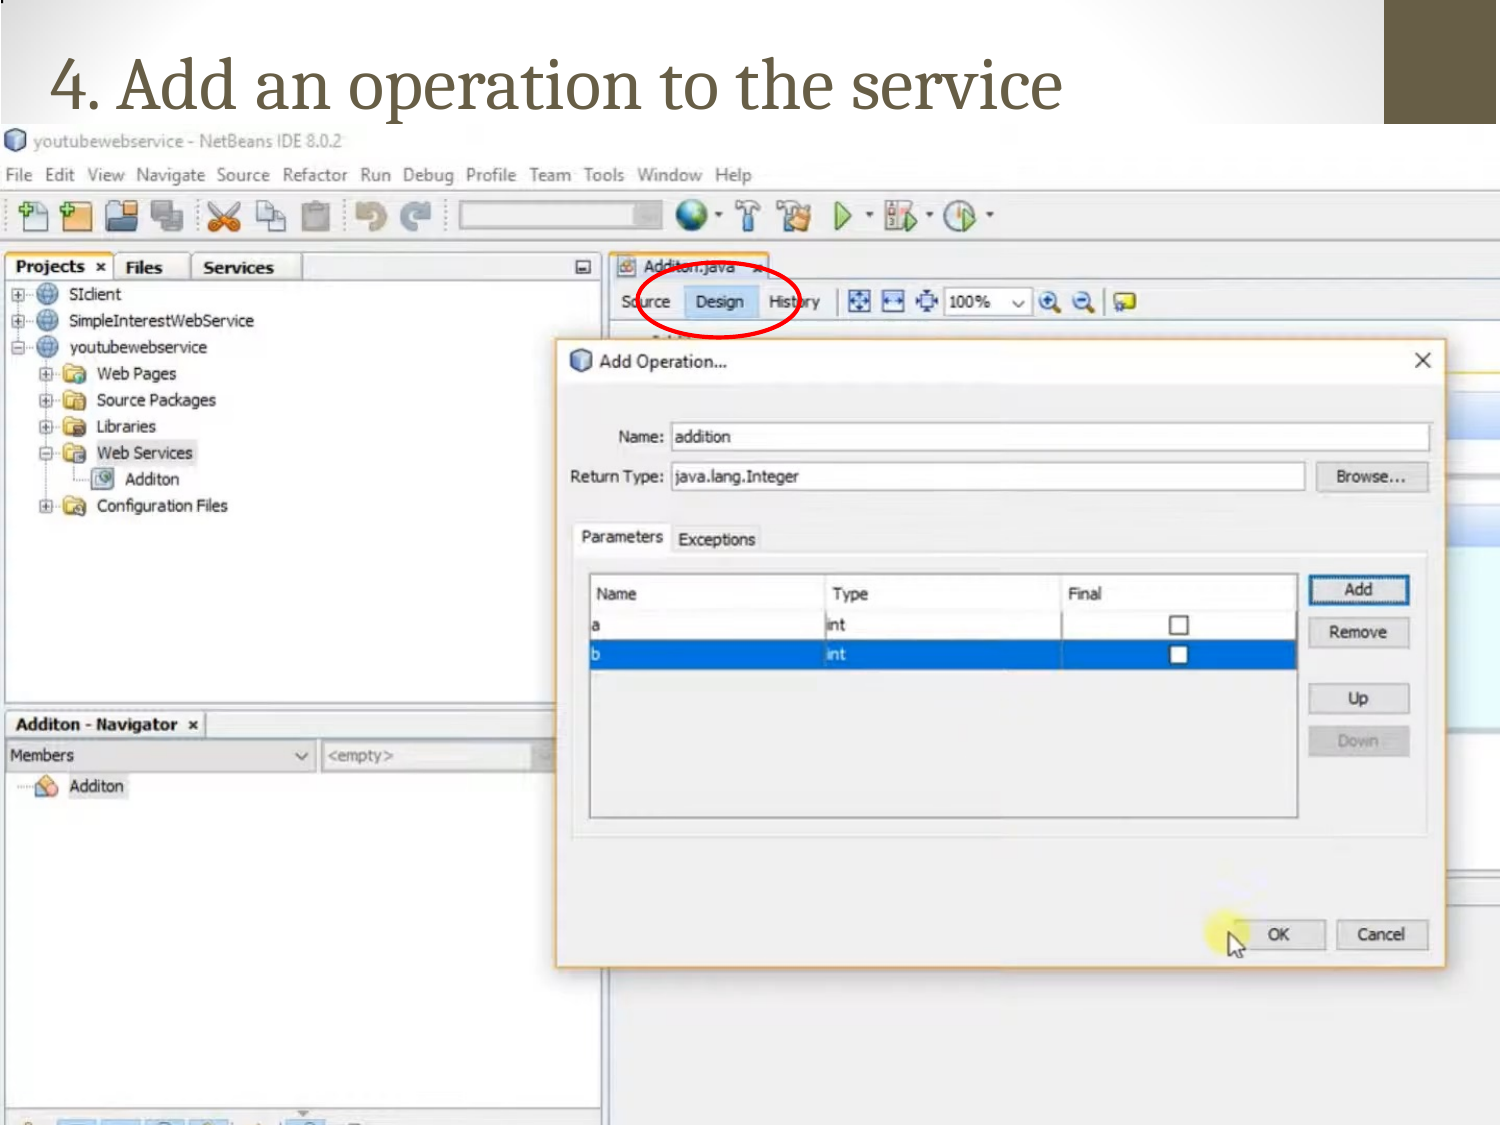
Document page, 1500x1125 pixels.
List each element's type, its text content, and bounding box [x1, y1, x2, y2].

title 4. Add an operation to the service [50, 34, 1500, 122]
picture [0, 0, 1500, 1125]
